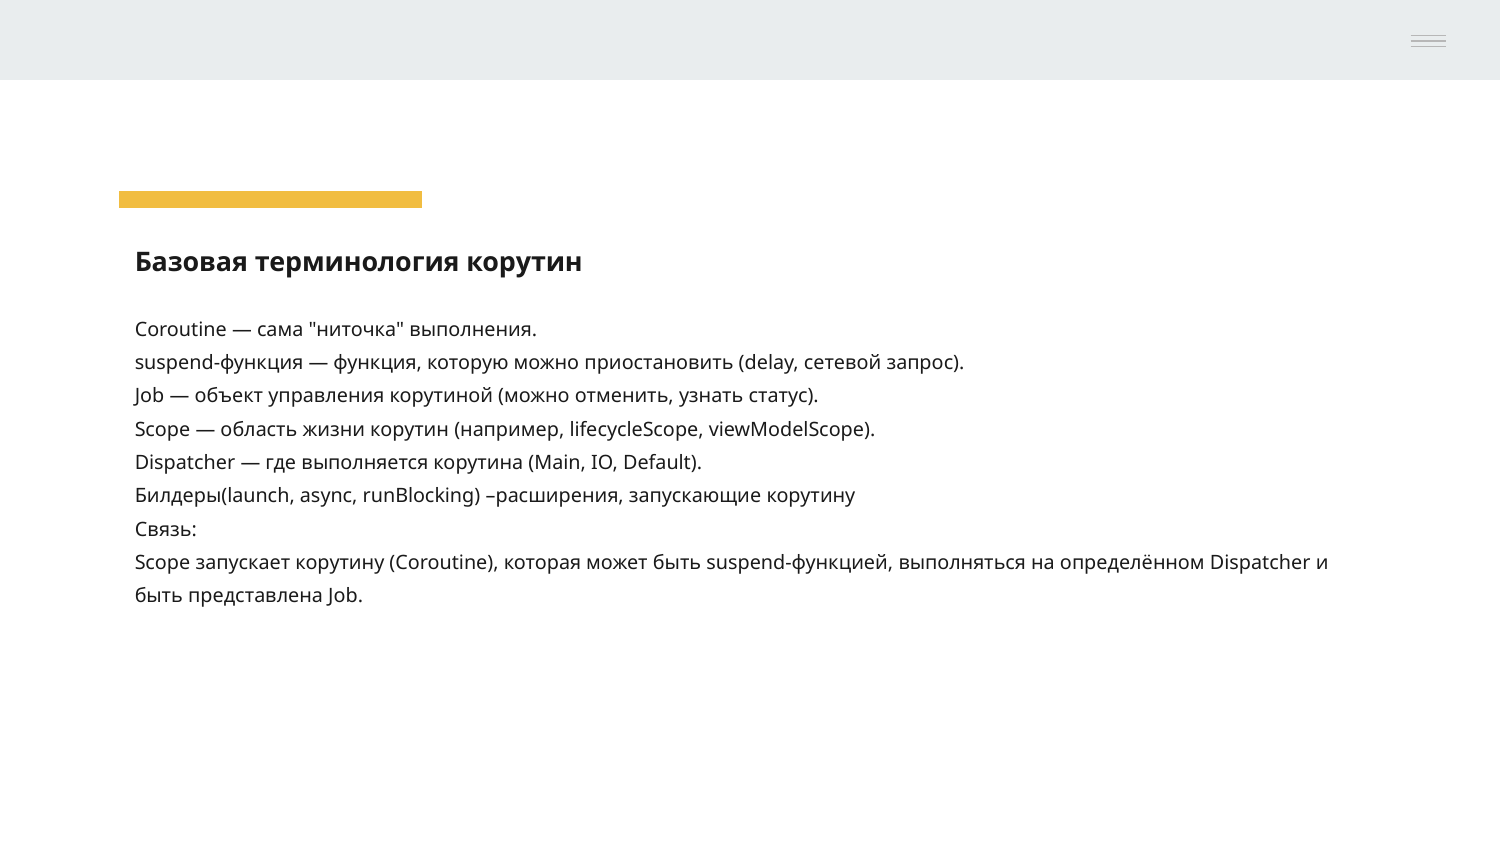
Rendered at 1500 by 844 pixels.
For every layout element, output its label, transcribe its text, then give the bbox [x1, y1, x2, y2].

title Базовая терминология корутин Coroutine — сама "ниточка" выполнения. suspend-функция — функция, которую можно приостановить (delay, сетевой запрос). Job — объект управления корутиной (можно отменить, узнать статус). Scope — область жизни корутин (например, lifecycleScope, viewModelScope). Dispatcher — где выполняется корутина (Main, IO, Default). Билдеры(launch, async, runBlocking) –расширения, запускающие корутину Связь: Scope запускает корутину (Coroutine), которая может быть suspend-функцией, выполняться на определённом Dispatcher и быть представлена Job. [119, 216, 1375, 763]
picture [119, 190, 422, 208]
